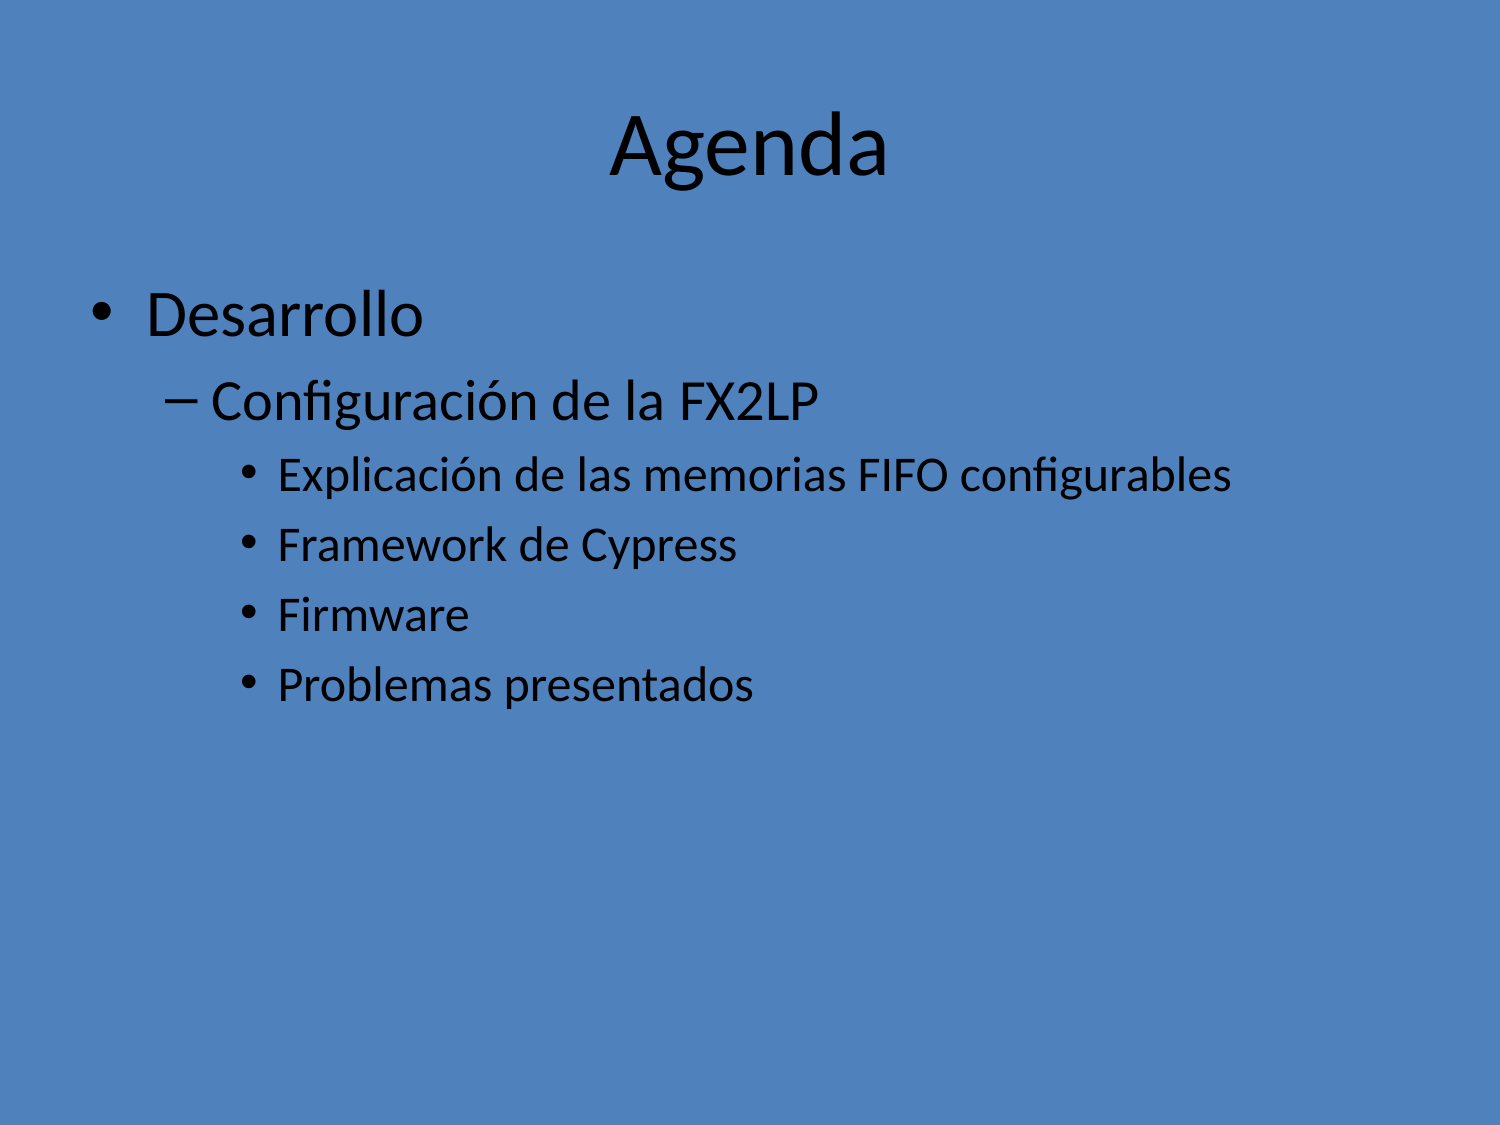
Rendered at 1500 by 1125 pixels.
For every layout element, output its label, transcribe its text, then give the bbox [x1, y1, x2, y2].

list Desarrollo Configuración de la FX2LP Explicación de las memorias FIFO configurables Framework de Cypress Firmware Problemas presentados [75, 262, 1425, 1005]
title Agenda [75, 45, 1425, 233]
